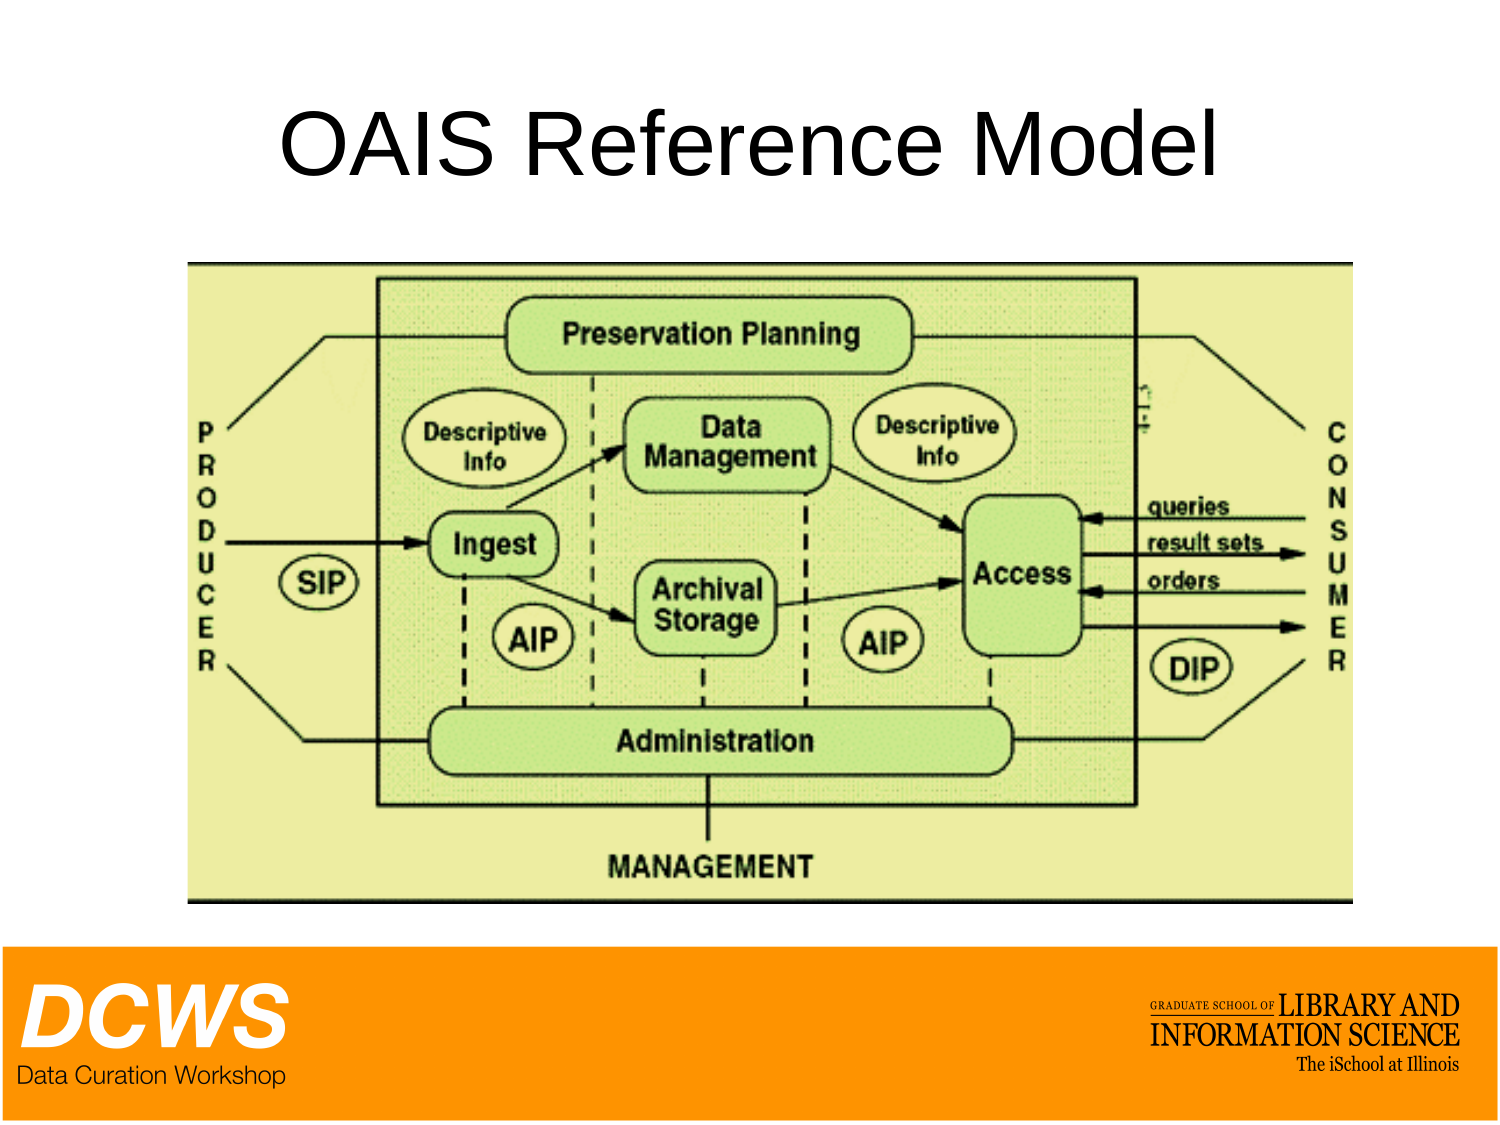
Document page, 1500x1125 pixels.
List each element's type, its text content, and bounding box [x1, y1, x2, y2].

picture [0, 944, 1500, 1123]
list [187, 262, 1354, 904]
title OAIS Reference Model [75, 45, 1425, 233]
